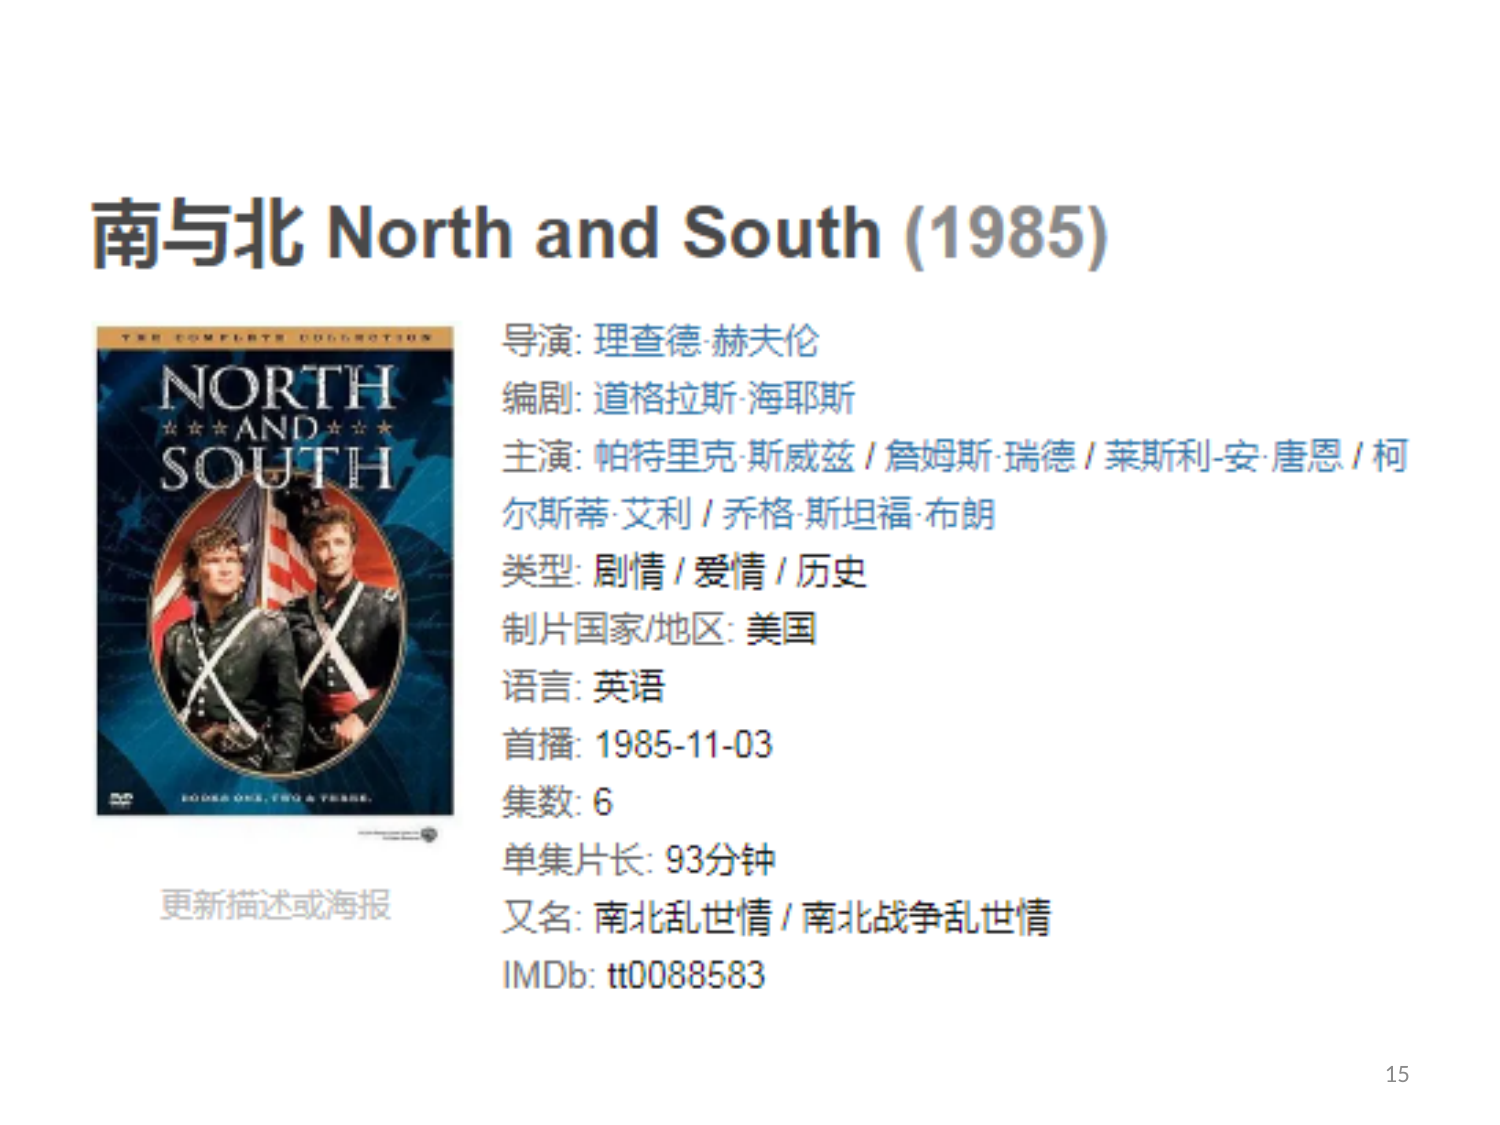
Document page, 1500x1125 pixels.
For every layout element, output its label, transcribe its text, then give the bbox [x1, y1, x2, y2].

picture [76, 167, 1424, 1000]
slide_number 15 [1074, 1042, 1425, 1103]
